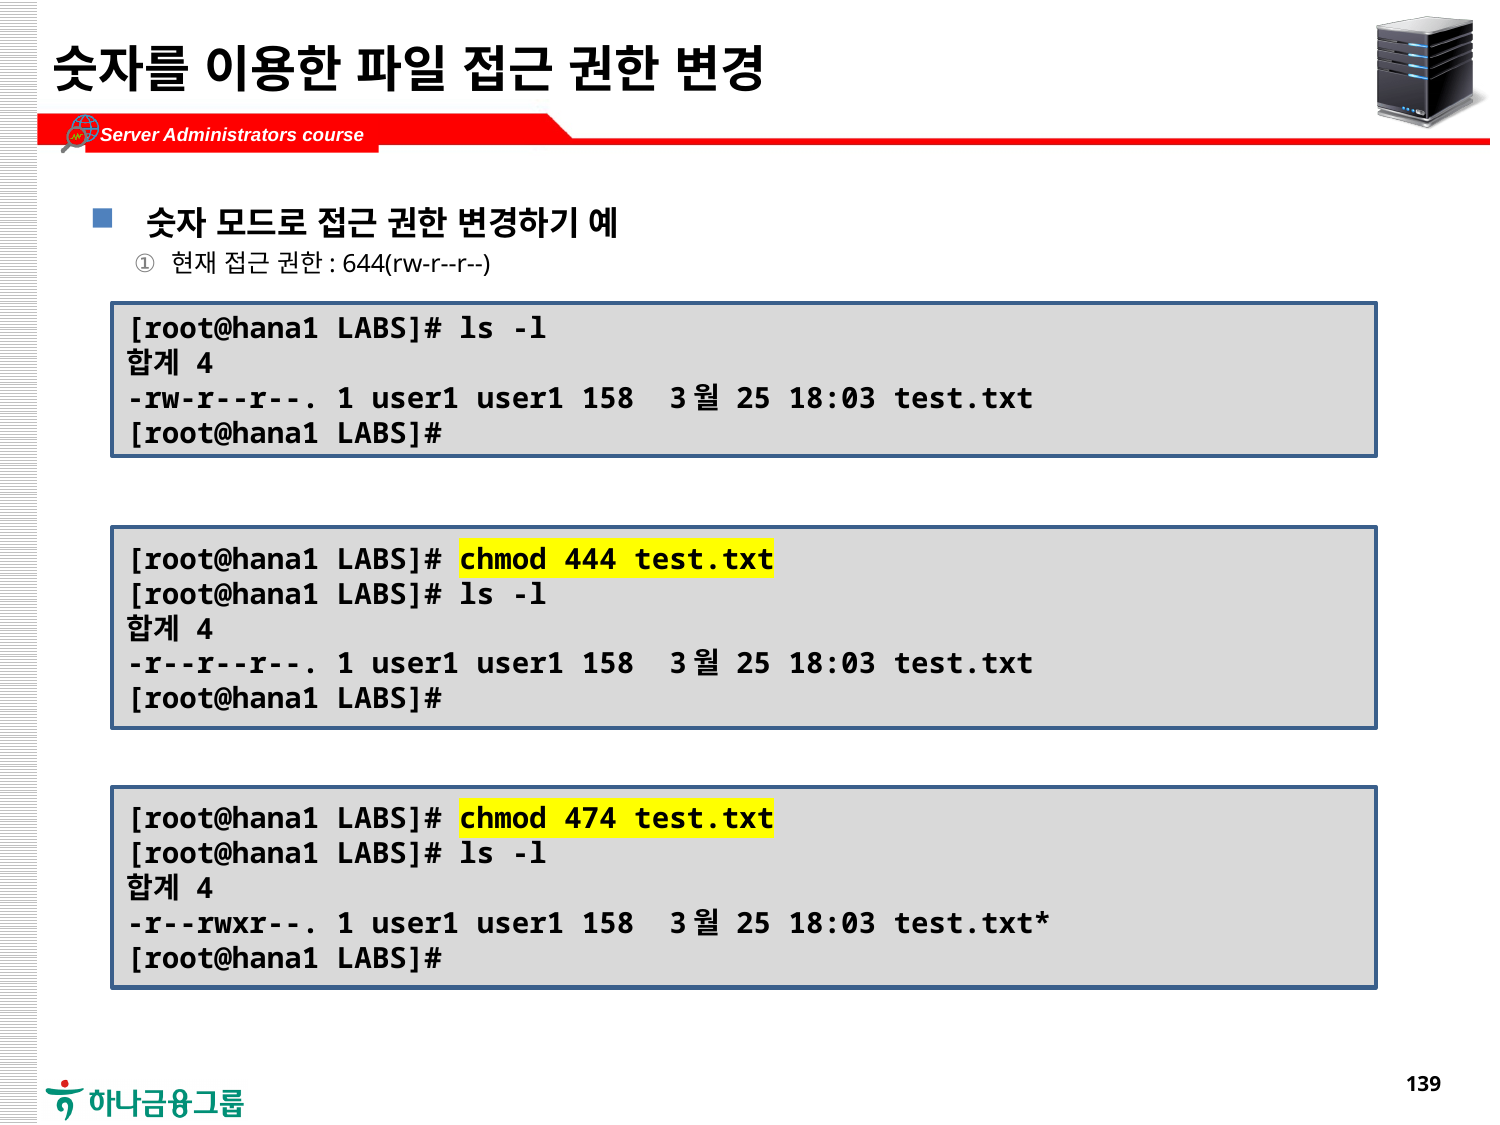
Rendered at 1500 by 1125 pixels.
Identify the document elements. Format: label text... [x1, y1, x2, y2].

picture [41, 1079, 248, 1121]
picture [38, 7, 1495, 167]
list 숫자 모드로 접근 권한 변경하기 예 현재 접근 권한: 644(rw-r--r--) 소유자의 쓰기 권한을 제거: r--r--r--이므로 444 그룹에 쓰기와 실행 권한을 부여: r--rwxr--이므로 474 [75, 174, 1436, 1071]
text_box [root@hana1 LABS]# ls -l 합계 4 -rw-r--r--. 1 user1 user1 158 3월 25 18:03 test.txt [root@hana1 LABS]# [110, 301, 1378, 458]
text_box [root@hana1 LABS]# chmod 444 test.txt [root@hana1 LABS]# ls -l 합계 4 -r--r--r--. 1 user1 user1 158 3월 25 18:03 test.txt [root@hana1 LABS]# [110, 525, 1378, 730]
title 숫자를 이용한 파일 접근 권한 변경 [37, 22, 1425, 113]
text_box [root@hana1 LABS]# chmod 474 test.txt [root@hana1 LABS]# ls -l 합계 4 -r--rwxr--. 1 user1 user1 158 3월 25 18:03 test.txt* [root@hana1 LABS]# [110, 785, 1378, 990]
